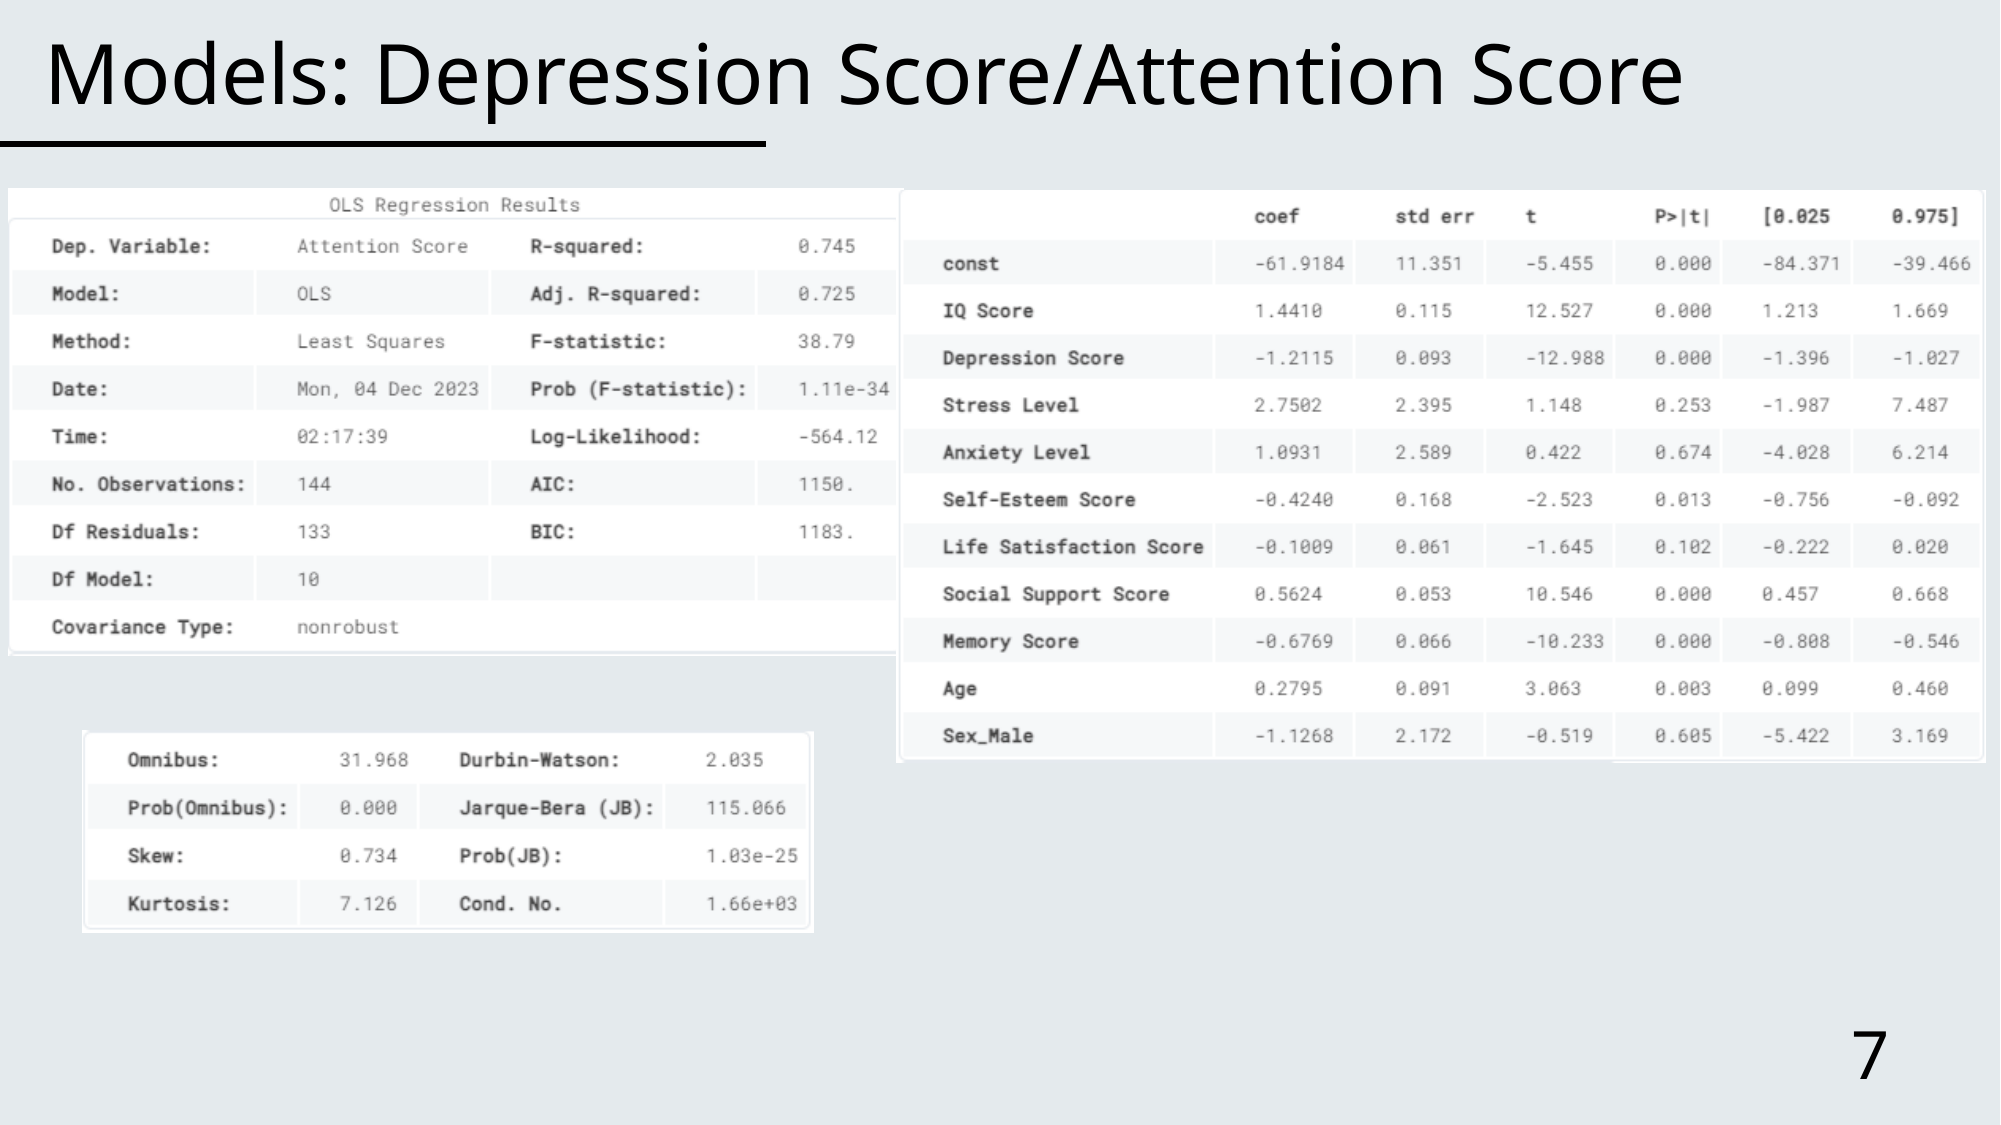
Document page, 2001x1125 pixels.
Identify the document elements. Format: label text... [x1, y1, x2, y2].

text_box Models: Depression Score/Attention Score [30, 13, 1907, 129]
text_box 7 [1836, 1005, 1981, 1101]
picture [82, 730, 814, 933]
picture [8, 188, 1986, 764]
